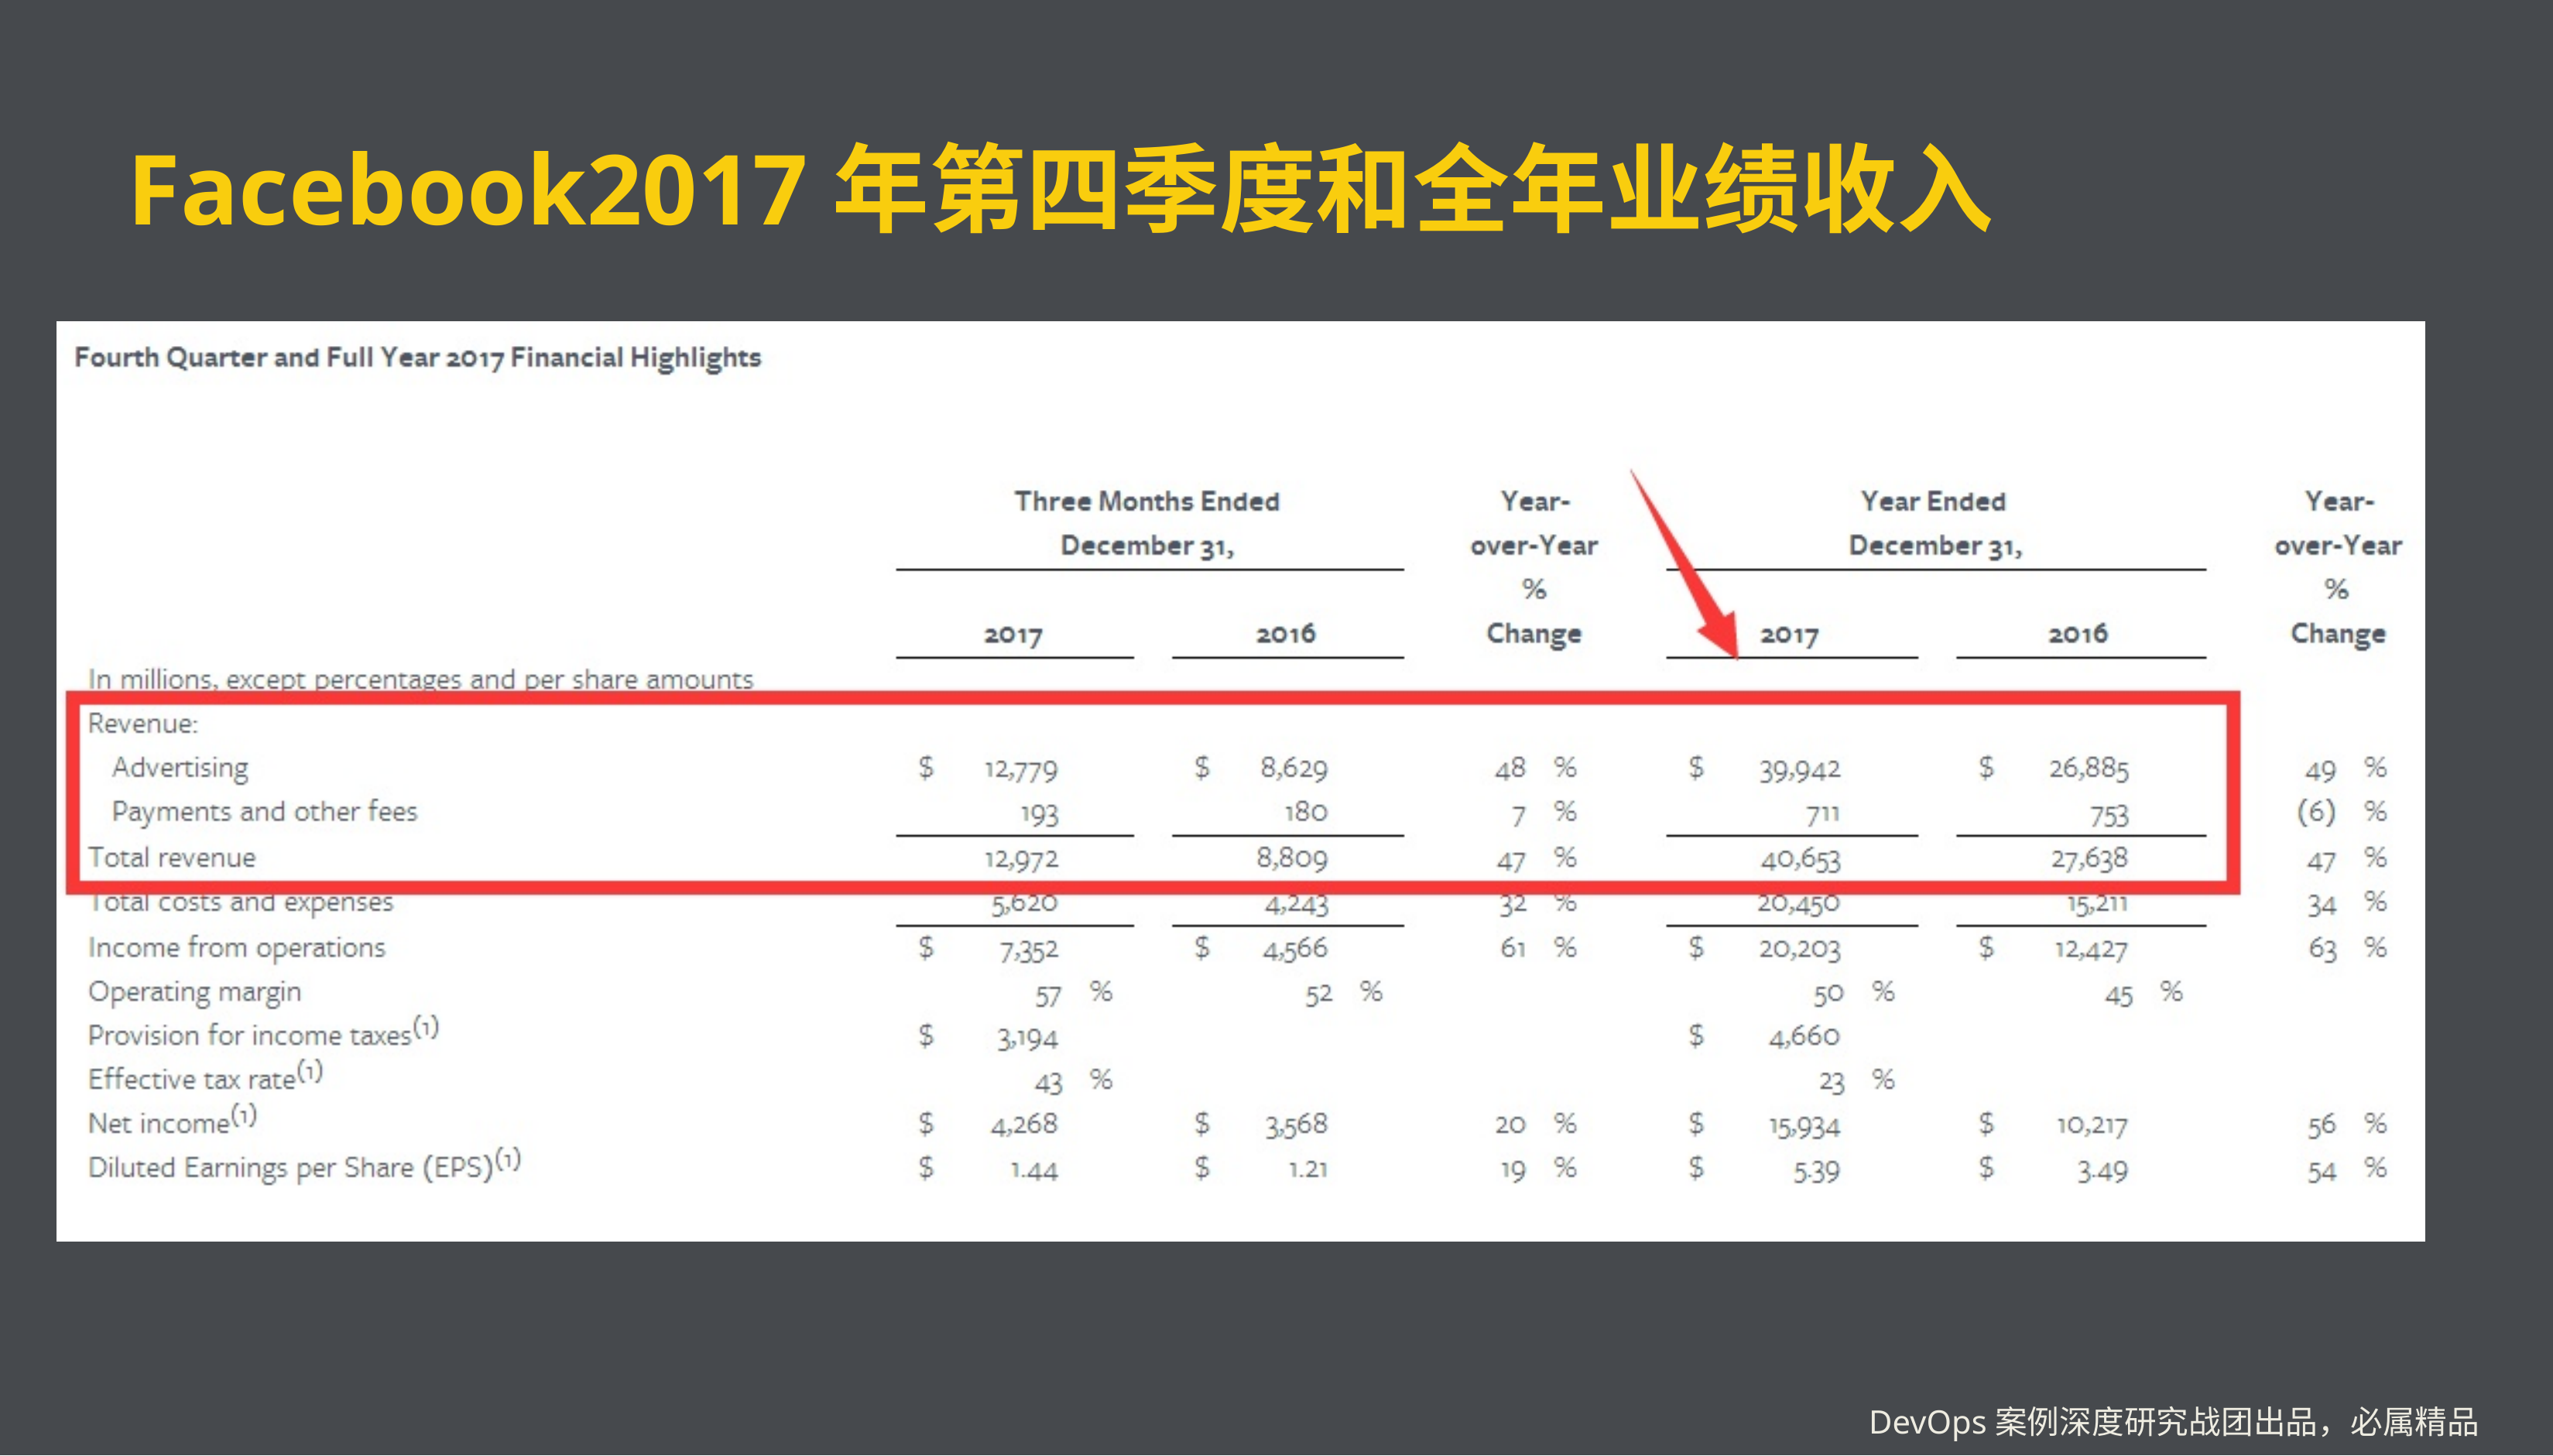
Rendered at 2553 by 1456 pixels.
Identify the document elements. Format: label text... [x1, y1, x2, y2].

picture [56, 320, 2426, 1242]
title Facebook2017年第四季度和全年业绩收入 [127, 128, 2425, 318]
